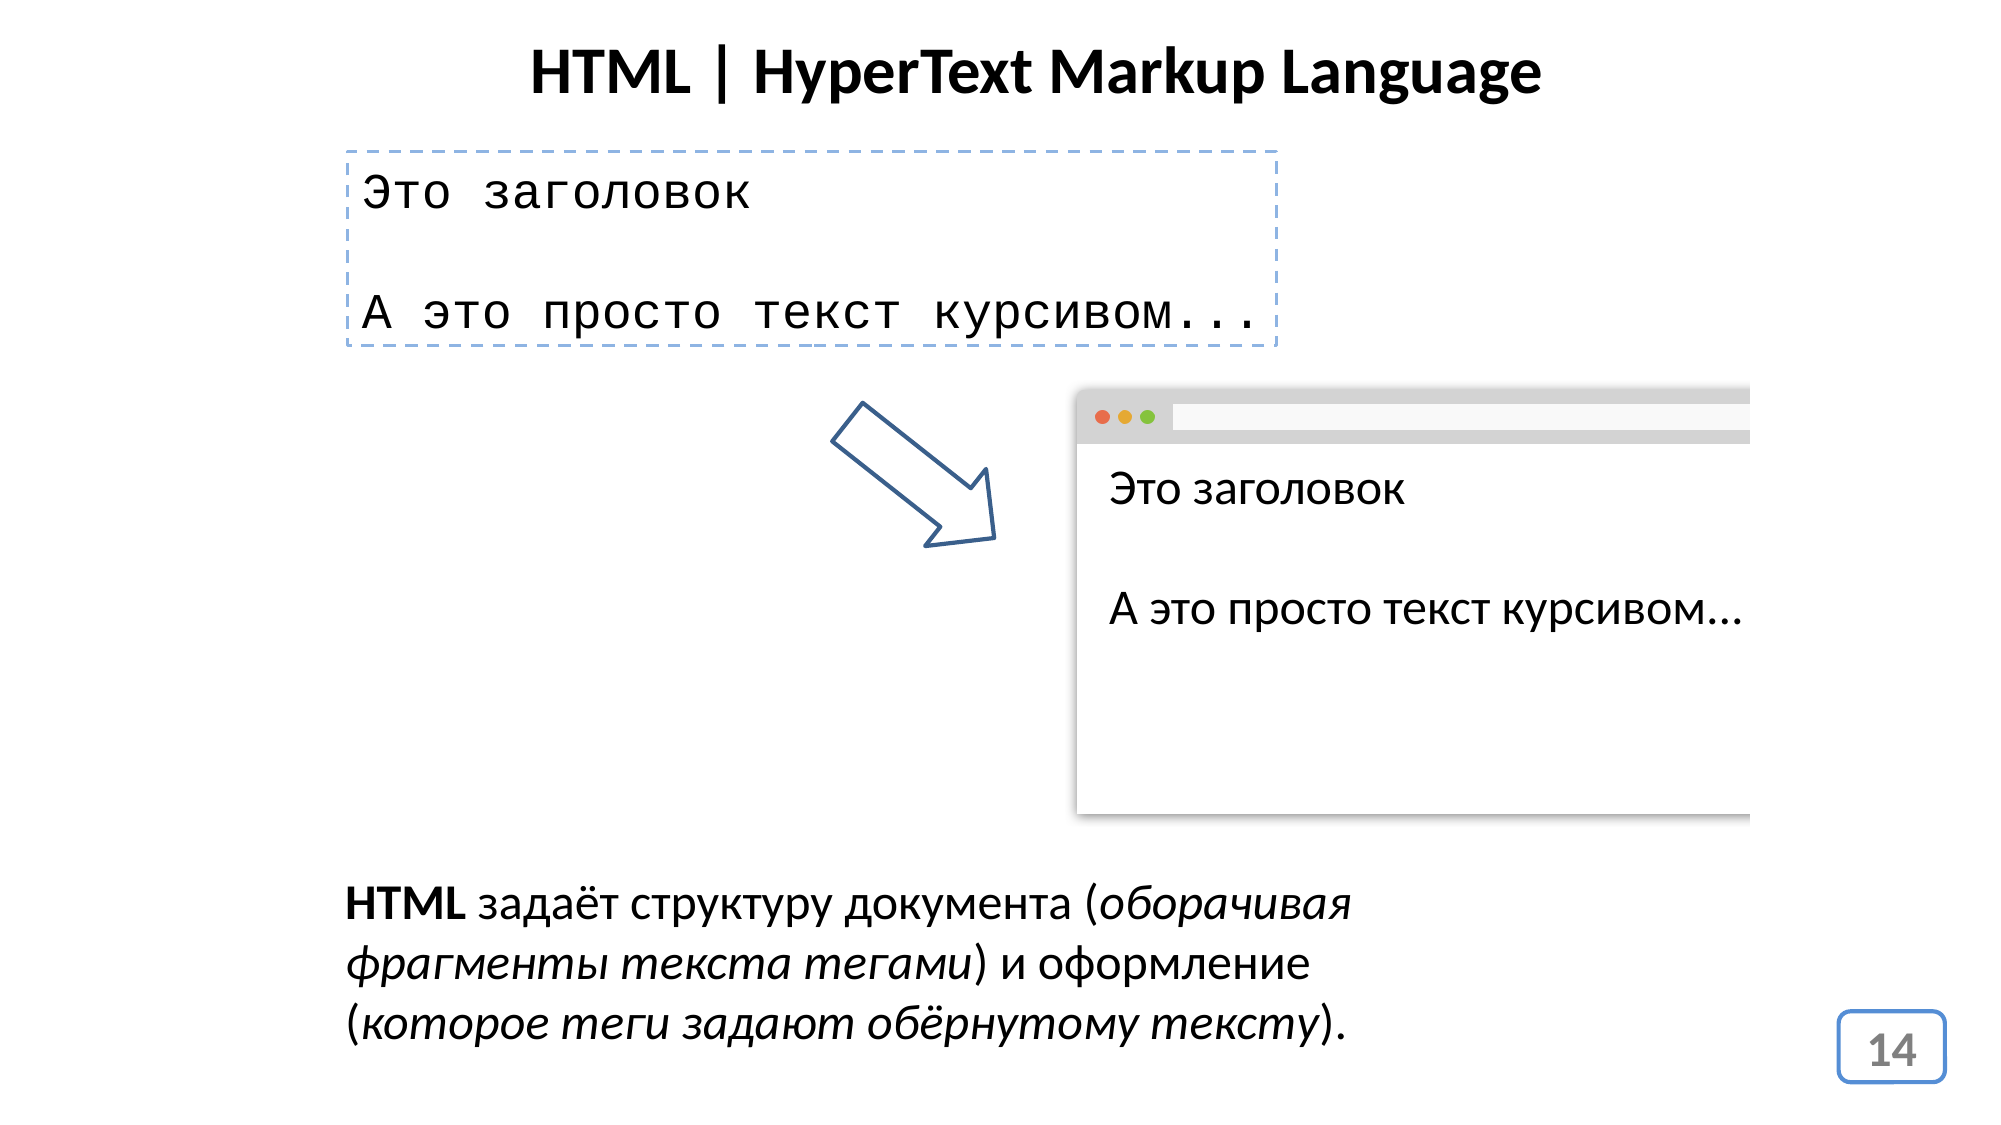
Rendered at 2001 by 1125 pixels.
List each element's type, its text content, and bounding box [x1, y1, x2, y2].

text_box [1064, 380, 1855, 827]
text_box 14 [1836, 1009, 1948, 1085]
text_box Это заголовок А это просто текст курсивом... [347, 151, 1277, 346]
text_box HTML | HyperText Markup Language [357, 19, 1717, 115]
text_box [830, 400, 997, 549]
text_box HTML задаёт структуру документа (оборачивая фрагменты текста тегами) и оформление (которое теги задают обёрнутому тексту). [330, 861, 1495, 1057]
